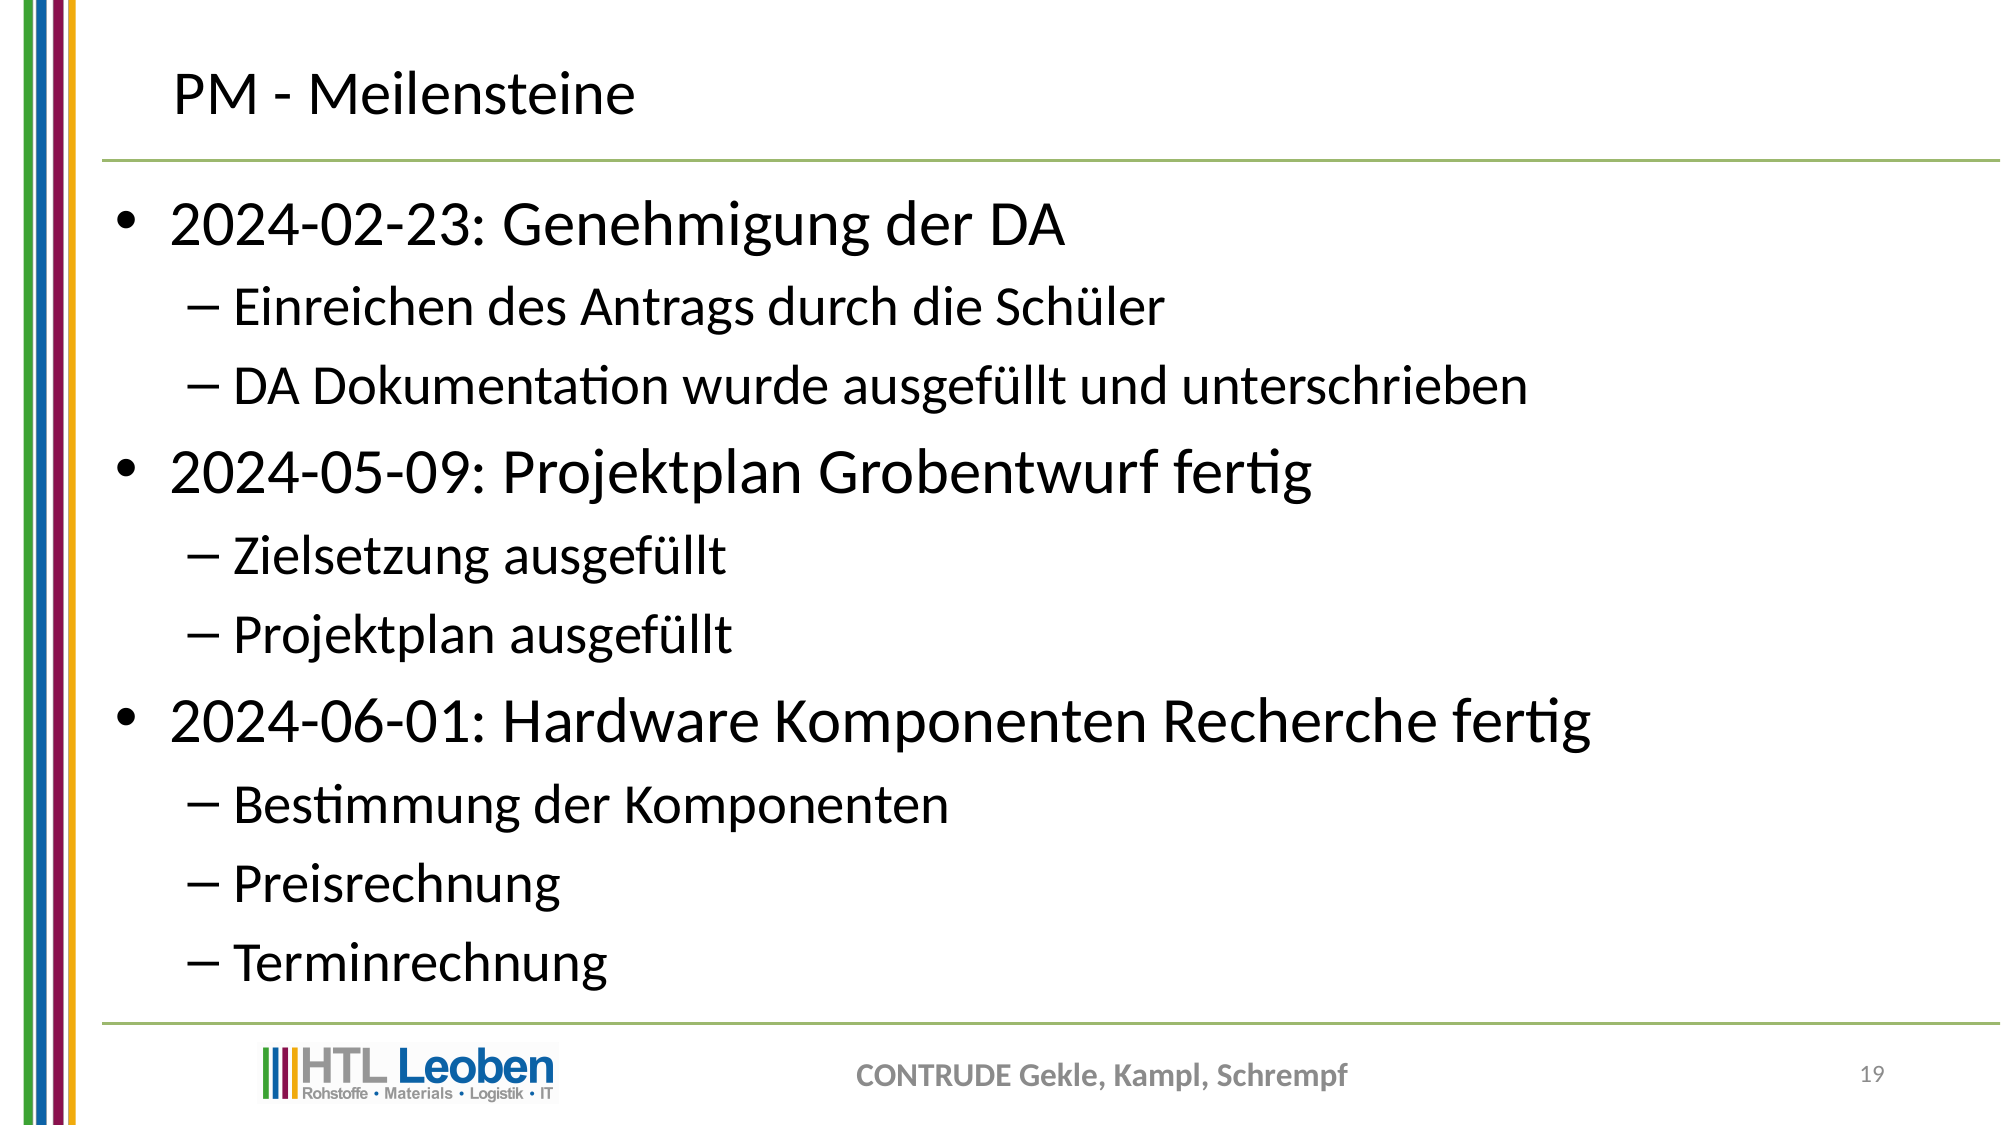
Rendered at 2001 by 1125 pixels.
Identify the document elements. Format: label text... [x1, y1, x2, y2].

slide_number 19 [1433, 1042, 1900, 1103]
picture [257, 1042, 559, 1104]
list 2024-02-23: Genehmigung der DA Einreichen des Antrags durch die Schüler DA Dokumentation wurde ausgefüllt und unterschrieben 2024-05-09: Projektplan Grobentwurf fertig Zielsetzung ausgefüllt Projektplan ausgefüllt 2024-06-01: Hardware Komponenten Recherche fertig Bestimmung der Komponenten Preisrechnung Terminrechnung [99, 172, 1900, 1005]
title PM - Meilensteine [158, 30, 1844, 149]
footer CONTRUDE Gekle, Kampl, Schrempf [432, 1042, 1433, 1103]
